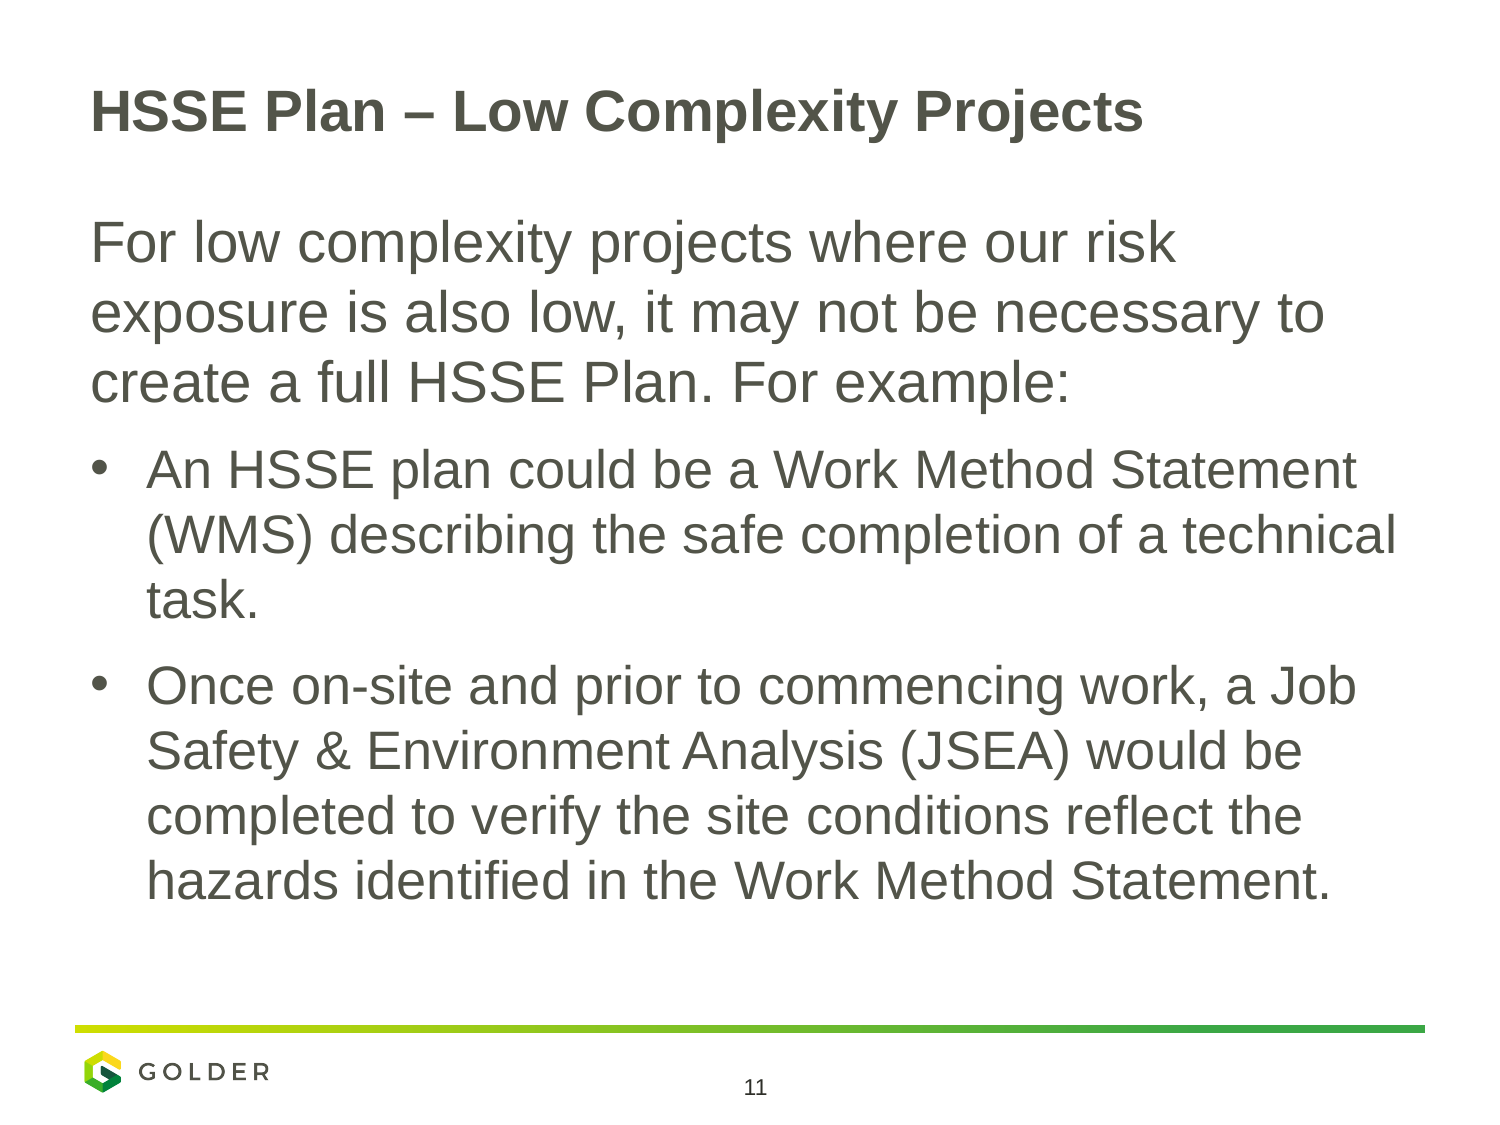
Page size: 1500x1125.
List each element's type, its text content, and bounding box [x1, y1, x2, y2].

slide_number 11 [716, 1065, 796, 1117]
list For low complexity projects where our risk exposure is also low, it may not be necessary to create a full HSSE Plan. For example: An HSSE plan could be a Work Method Statement (WMS) describing the safe completion of a technical task. Once on-site and prior to commencing work, a Job Safety & Environment Analysis (JSEA) would be completed to verify the site conditions reflect the hazards identified in the Work Method Statement. [75, 196, 1425, 970]
picture [75, 1043, 279, 1100]
title HSSE Plan – Low Complexity Projects [75, 75, 1425, 151]
